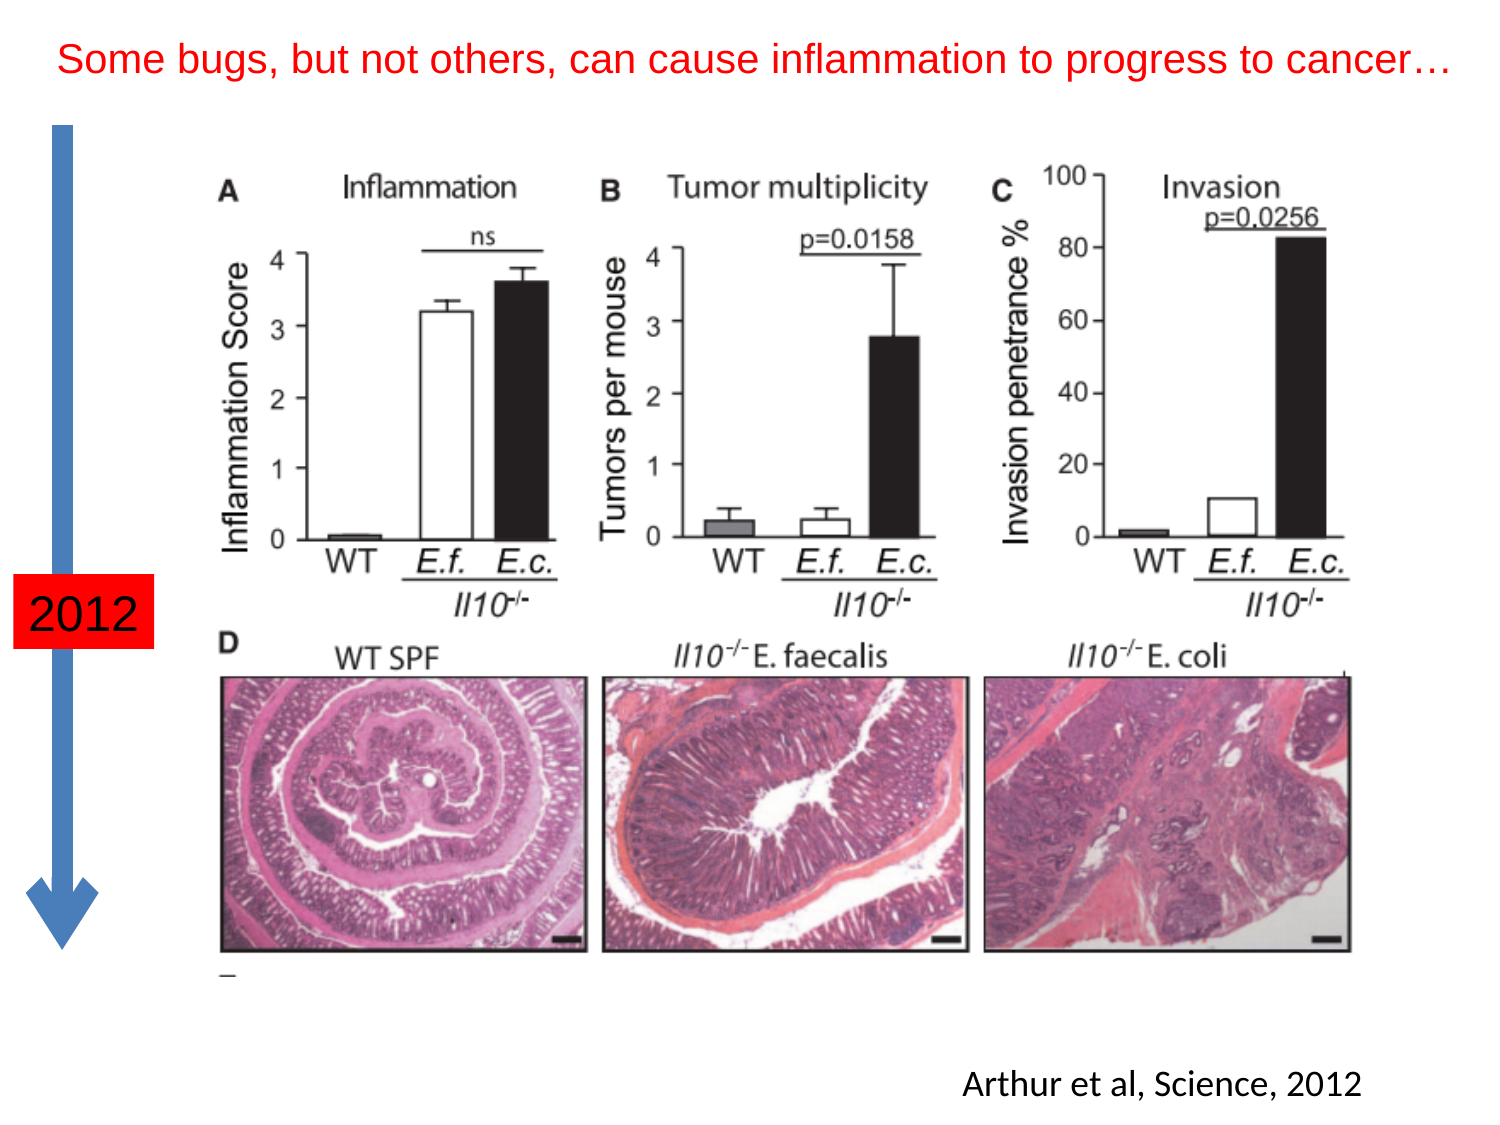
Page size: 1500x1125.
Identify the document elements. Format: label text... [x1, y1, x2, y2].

picture [199, 151, 1430, 978]
text_box 2012 [13, 574, 57, 649]
text_box 2012 [67, 574, 155, 649]
text_box Some bugs, but not others, can cause inflammation to progress to cancer… [41, 24, 1469, 90]
text_box Arthur et al, Science, 2012 [947, 1051, 1378, 1112]
